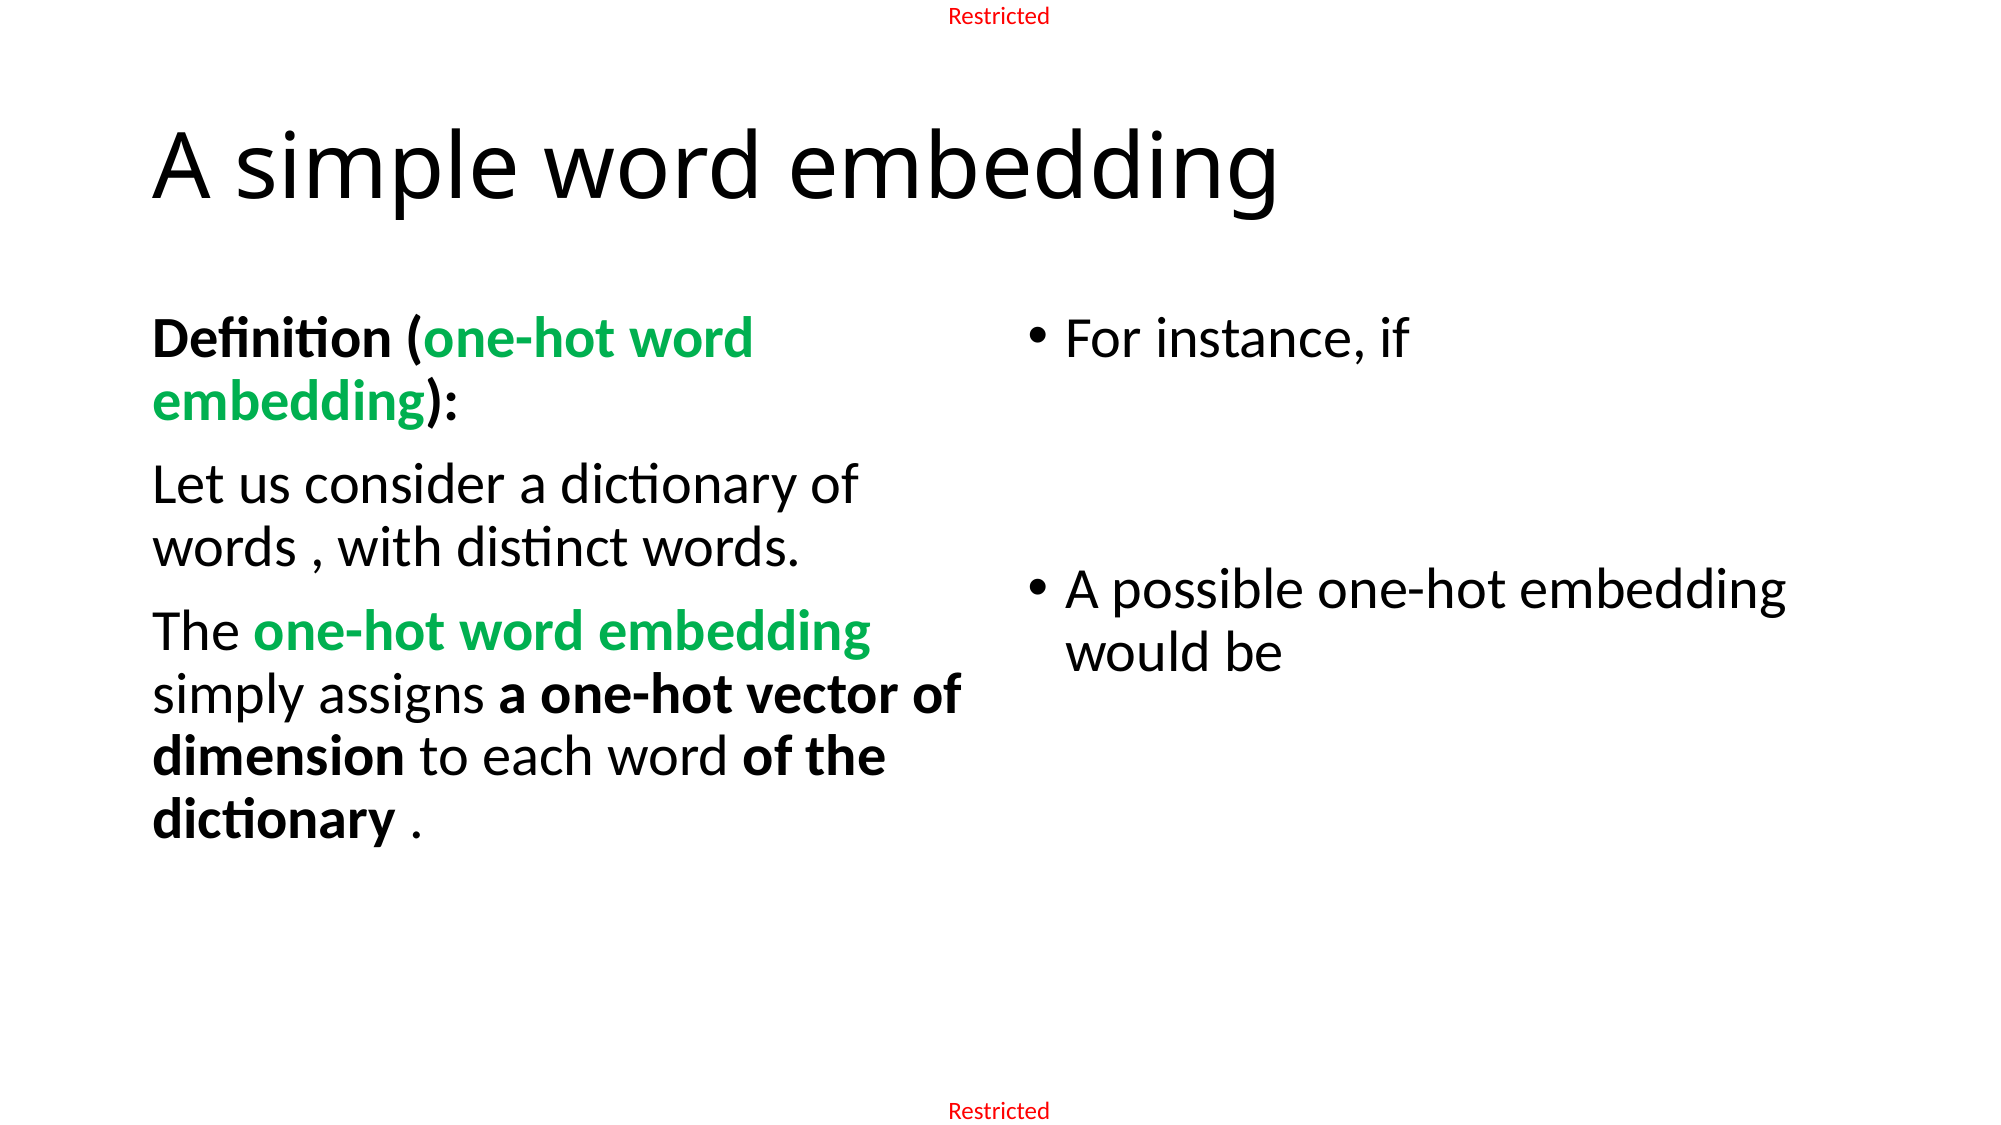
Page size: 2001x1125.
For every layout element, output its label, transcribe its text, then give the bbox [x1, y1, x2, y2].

title A simple word embedding [137, 59, 1863, 278]
